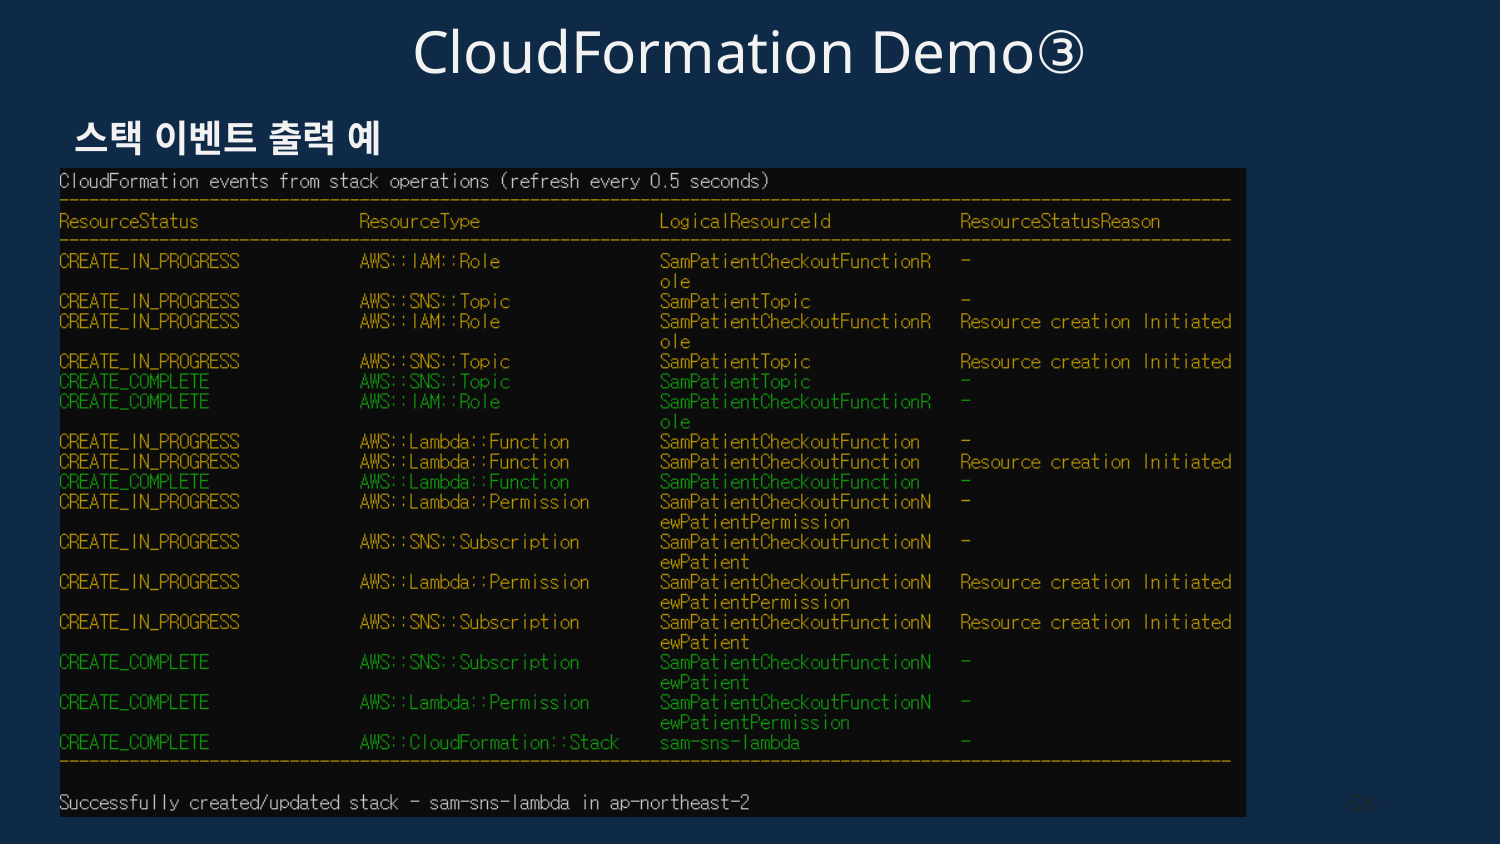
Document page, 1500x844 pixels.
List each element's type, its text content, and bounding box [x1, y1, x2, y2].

text_box 스택 이벤트 출력 예 [60, 107, 810, 166]
text_box CloudFormation Demo③ [118, 0, 1382, 94]
picture [59, 168, 1247, 817]
slide_number -58- [1059, 782, 1397, 828]
